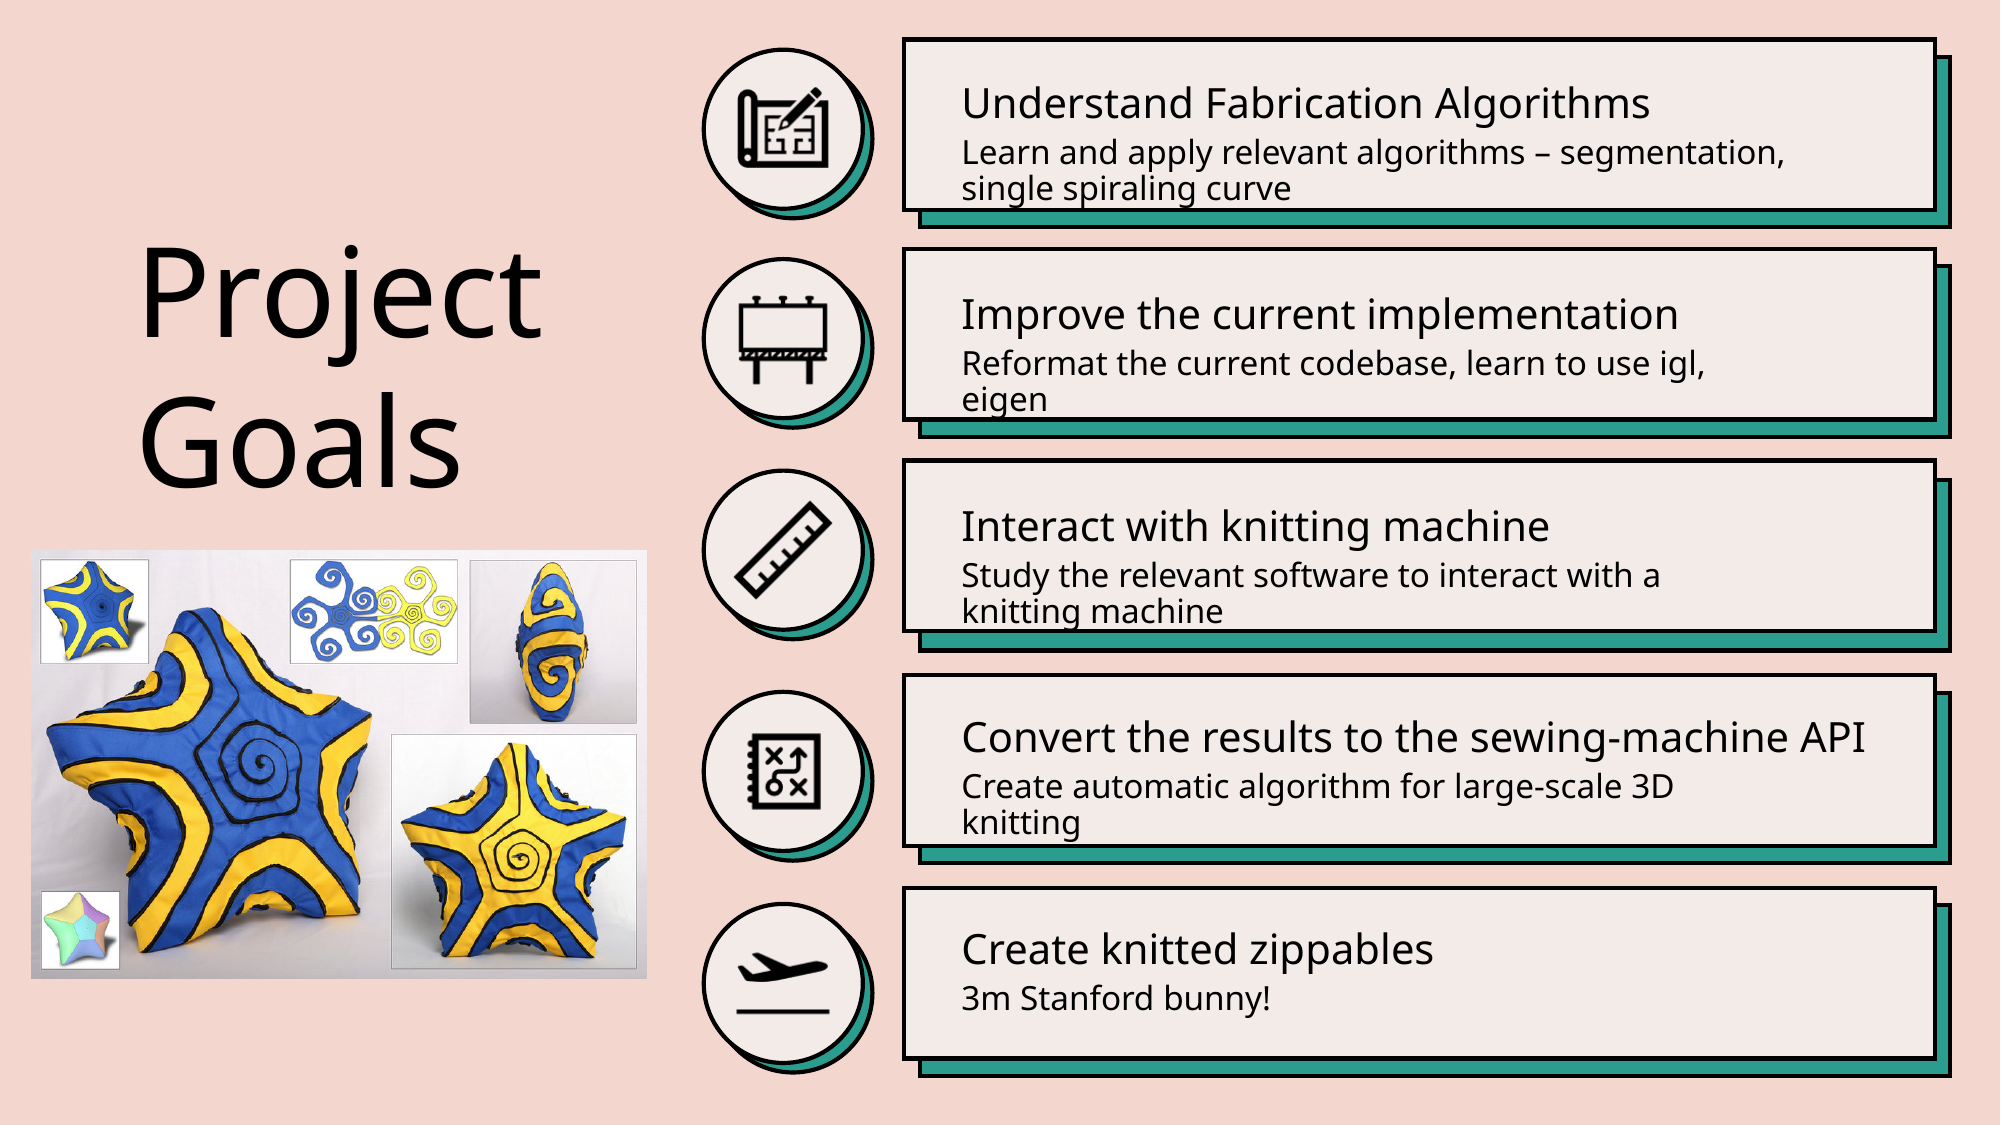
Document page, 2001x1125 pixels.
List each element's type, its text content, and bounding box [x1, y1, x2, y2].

picture [730, 930, 836, 1036]
list Create automatic algorithm for large-scale 3D knitting [946, 762, 1772, 819]
picture [730, 287, 836, 393]
list Improve the current implementation [946, 286, 1783, 342]
list Create knitted zippables [946, 921, 1577, 974]
picture [730, 497, 836, 603]
picture [730, 75, 836, 181]
list Interact with knitting machine [946, 498, 1796, 554]
list Learn and apply relevant algorithms – segmentation, single spiraling curve [946, 128, 1897, 184]
title Project Goals [120, 128, 647, 550]
picture [31, 550, 647, 979]
list 3m Stanford bunny! [946, 974, 1772, 1030]
list Study the relevant software to interact with a knitting machine [946, 551, 1772, 607]
list Convert the results to the sewing-machine API [946, 709, 1917, 765]
list Understand Fabrication Algorithms [946, 75, 1772, 128]
list Reformat the current codebase, learn to use igl, eigen [946, 339, 1772, 396]
picture [730, 718, 836, 824]
